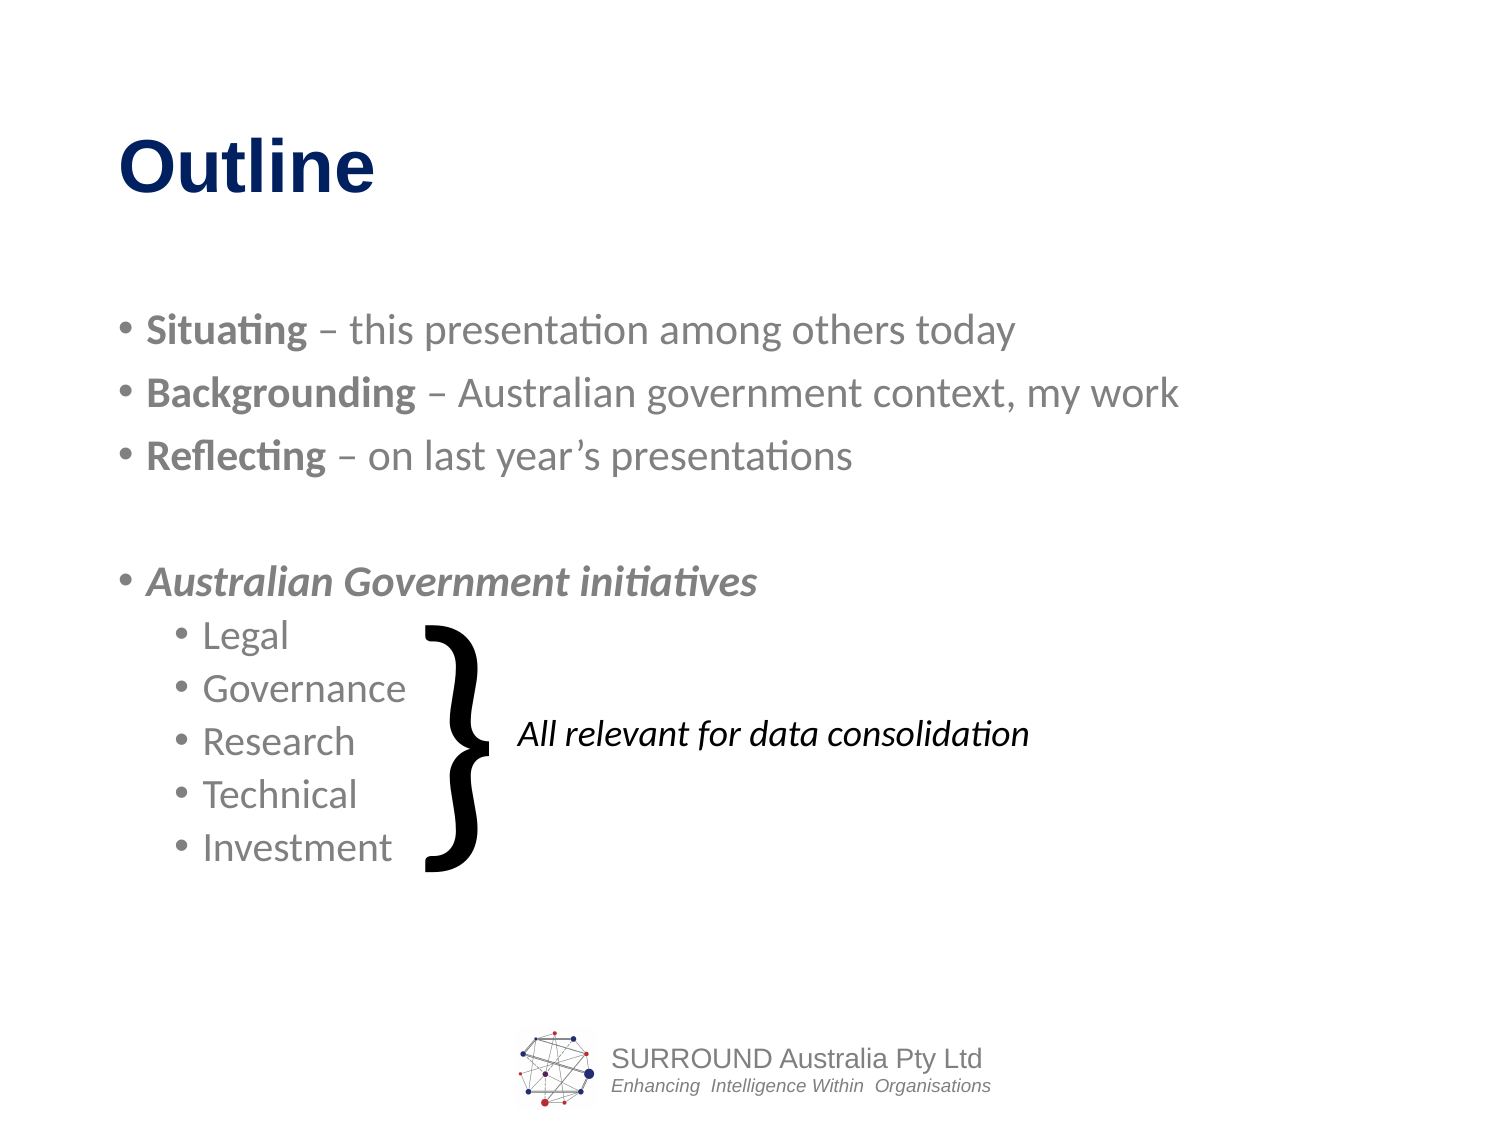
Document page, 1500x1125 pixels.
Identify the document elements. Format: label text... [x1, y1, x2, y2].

title Outline [103, 59, 1397, 278]
text_box All relevant for data consolidation [503, 701, 1046, 761]
text_box } [394, 539, 515, 899]
picture [515, 1027, 597, 1110]
list Situating – this presentation among others today Backgrounding – Australian government context, my work Reflecting – on last year’s presentations Australian Government initiatives Legal Governance Research Technical Investment [103, 299, 1397, 1014]
